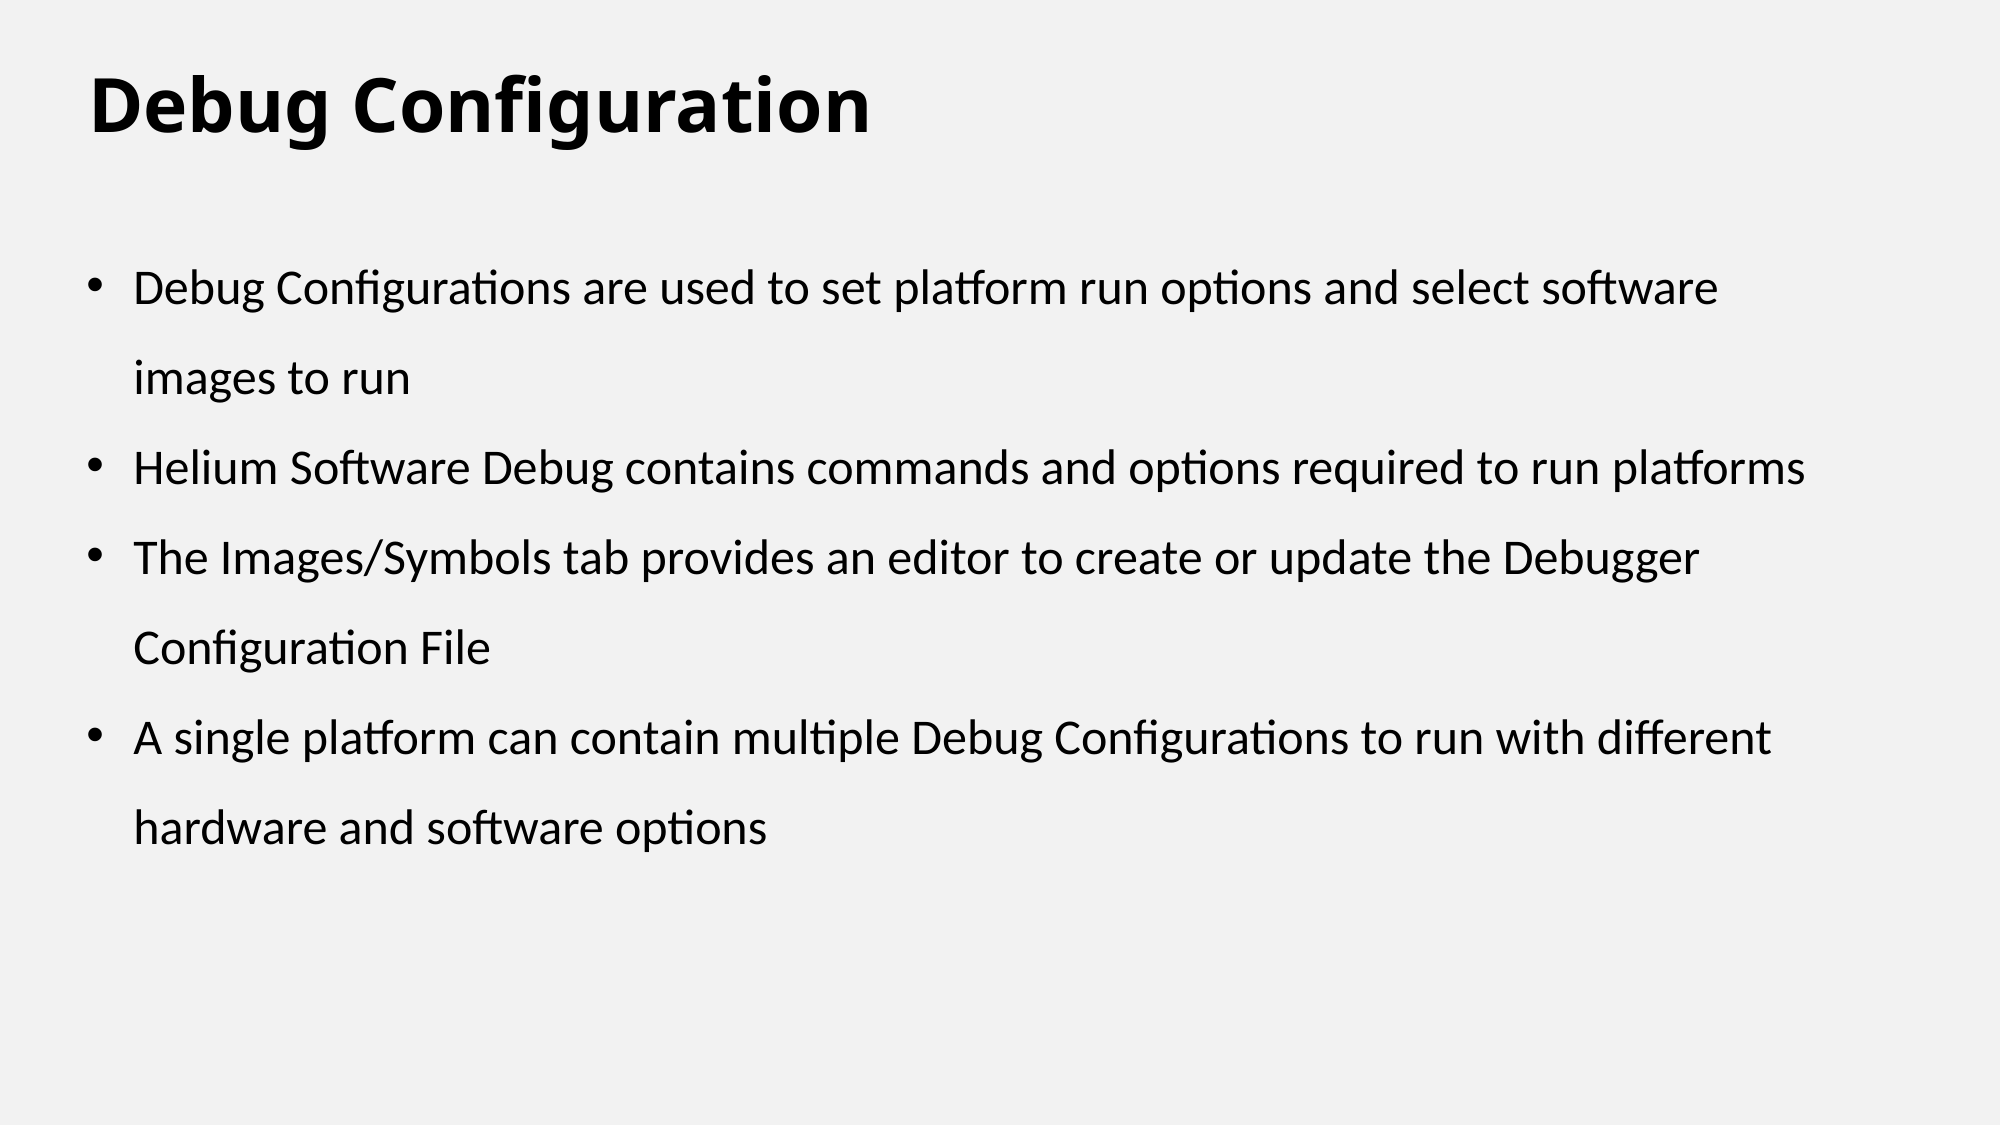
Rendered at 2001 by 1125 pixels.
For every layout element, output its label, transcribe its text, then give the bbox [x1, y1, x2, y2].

title Debug Configuration [73, 59, 1315, 156]
text_box Debug Configurations are used to set platform run options and select software images to run Helium Software Debug contains commands and options required to run platforms The Images/Symbols tab provides an editor to create or update the Debugger Configuration File A single platform can contain multiple Debug Configurations to run with different hardware and software options [71, 216, 1928, 907]
